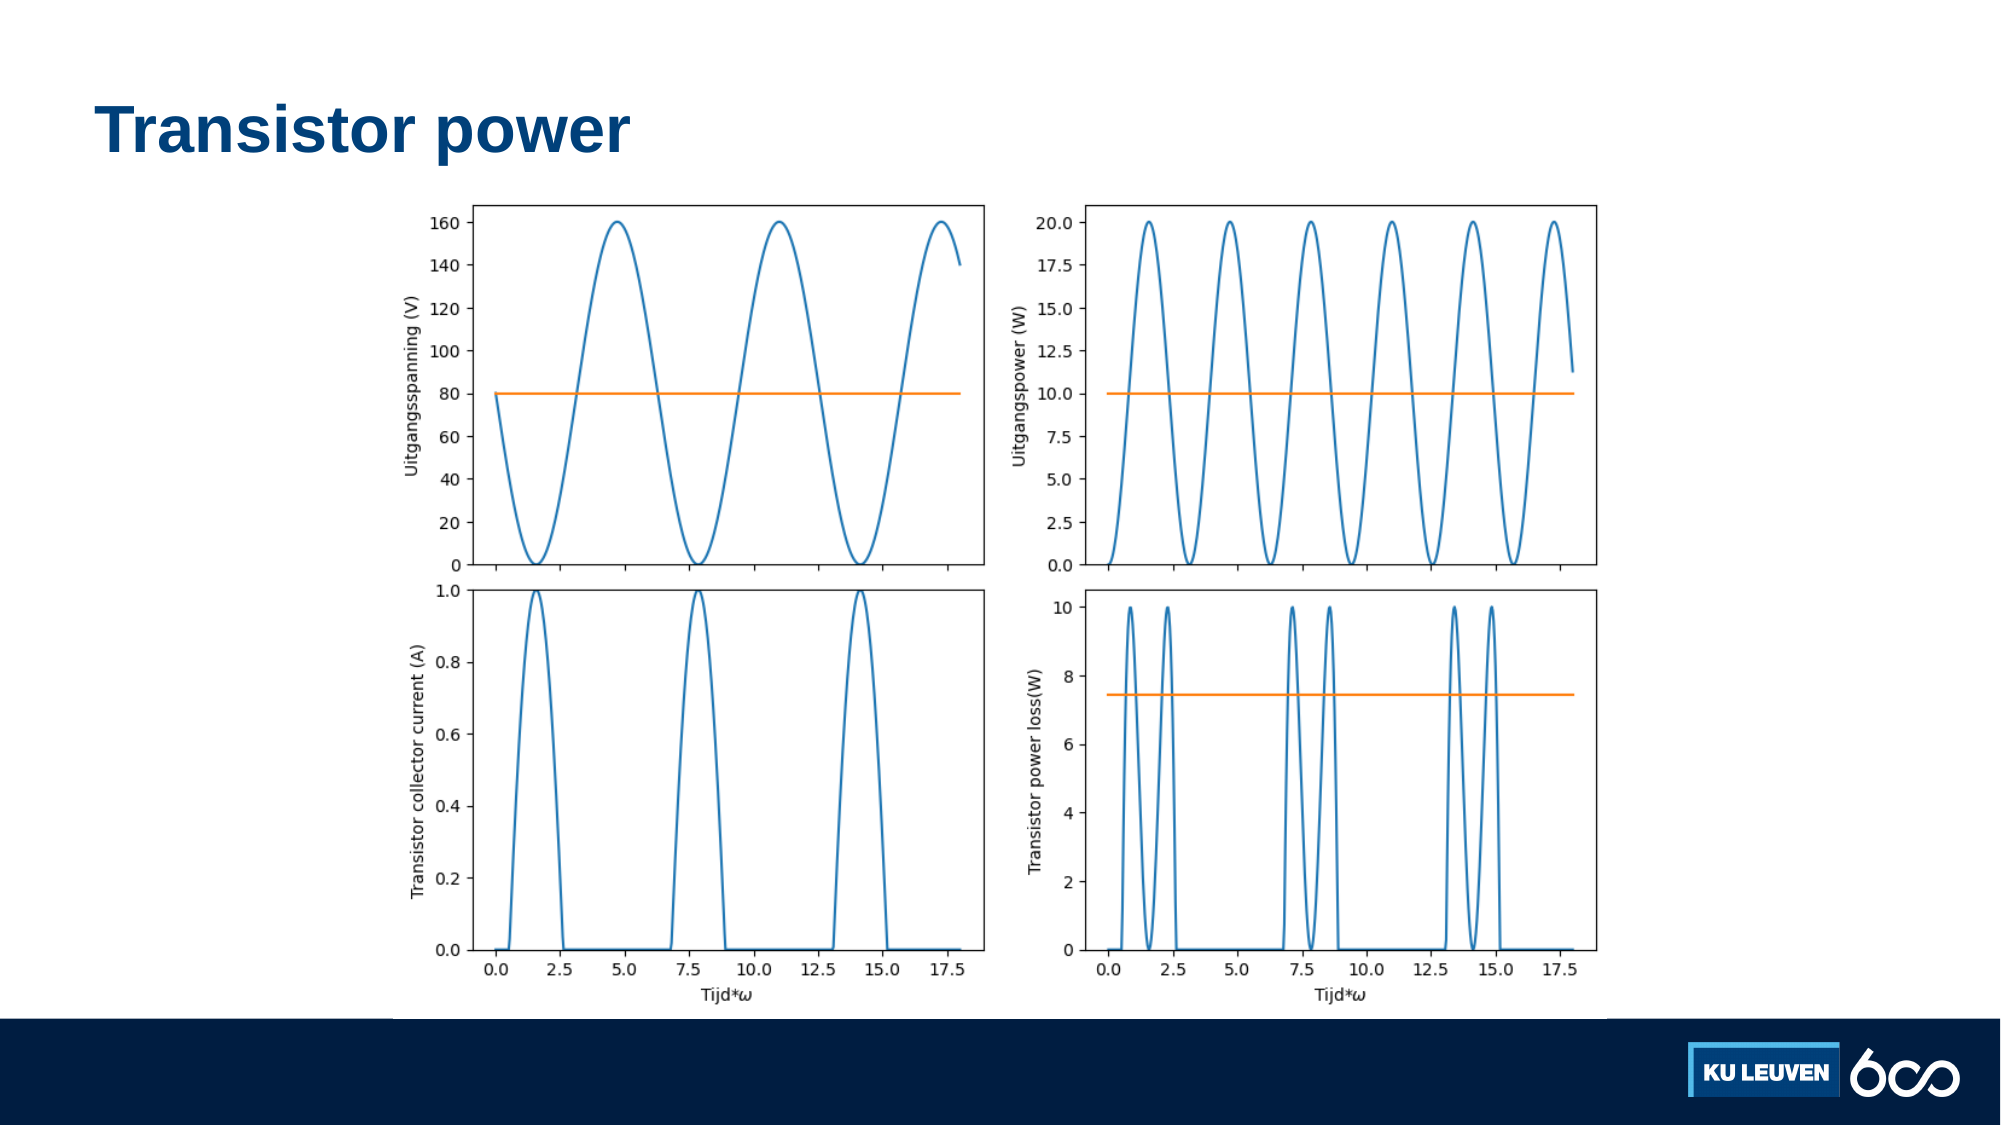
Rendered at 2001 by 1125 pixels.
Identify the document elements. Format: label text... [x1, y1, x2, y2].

picture [392, 193, 1607, 1019]
title Transistor power [94, 94, 1900, 186]
picture [1688, 1042, 1960, 1097]
